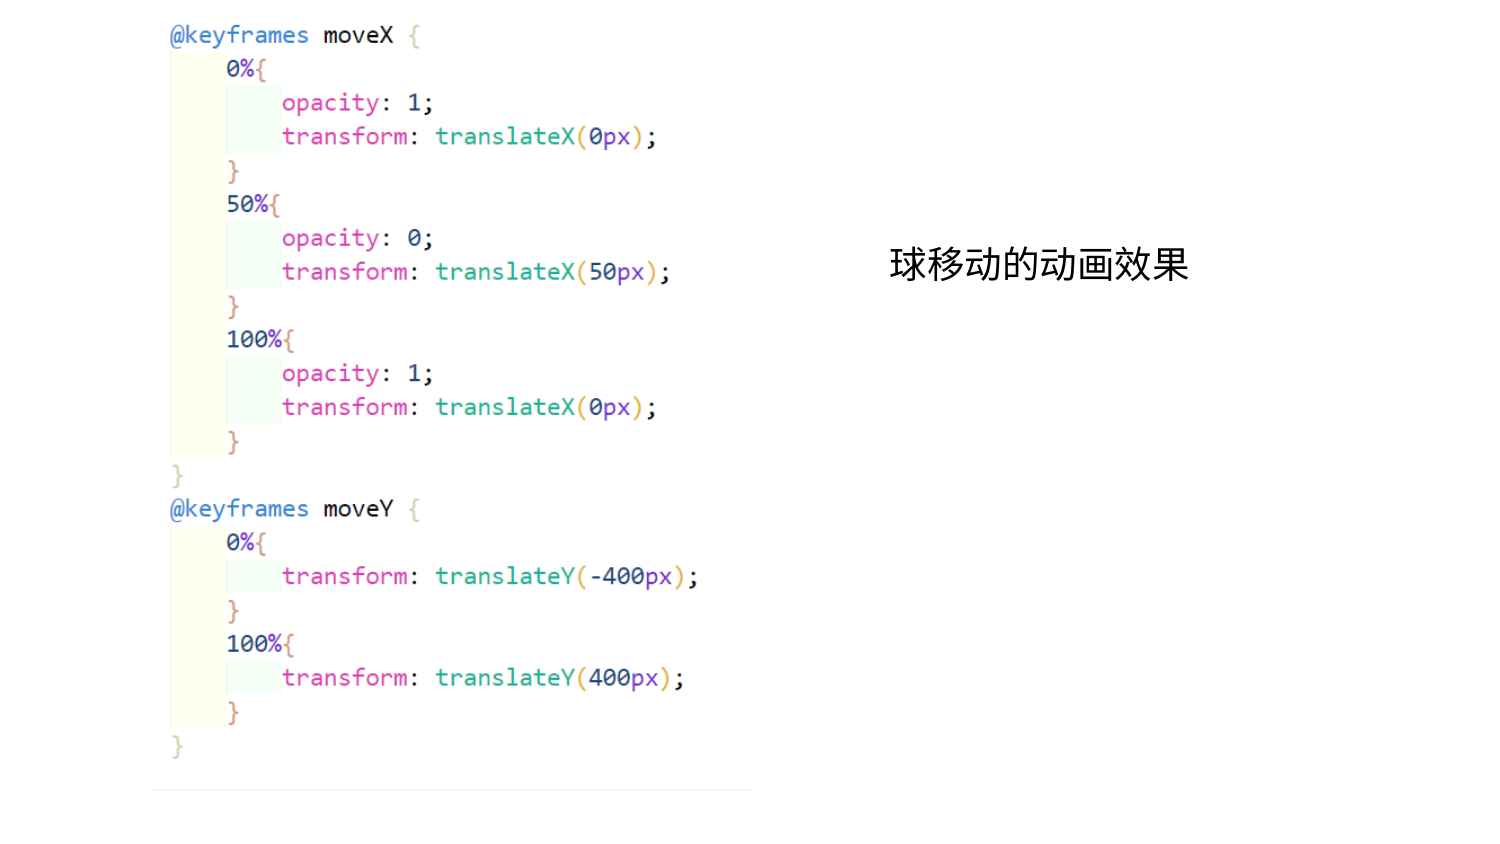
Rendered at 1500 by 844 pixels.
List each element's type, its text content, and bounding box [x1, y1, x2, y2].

text_box 球移动的动画效果 [875, 233, 1408, 294]
picture [150, 8, 753, 803]
